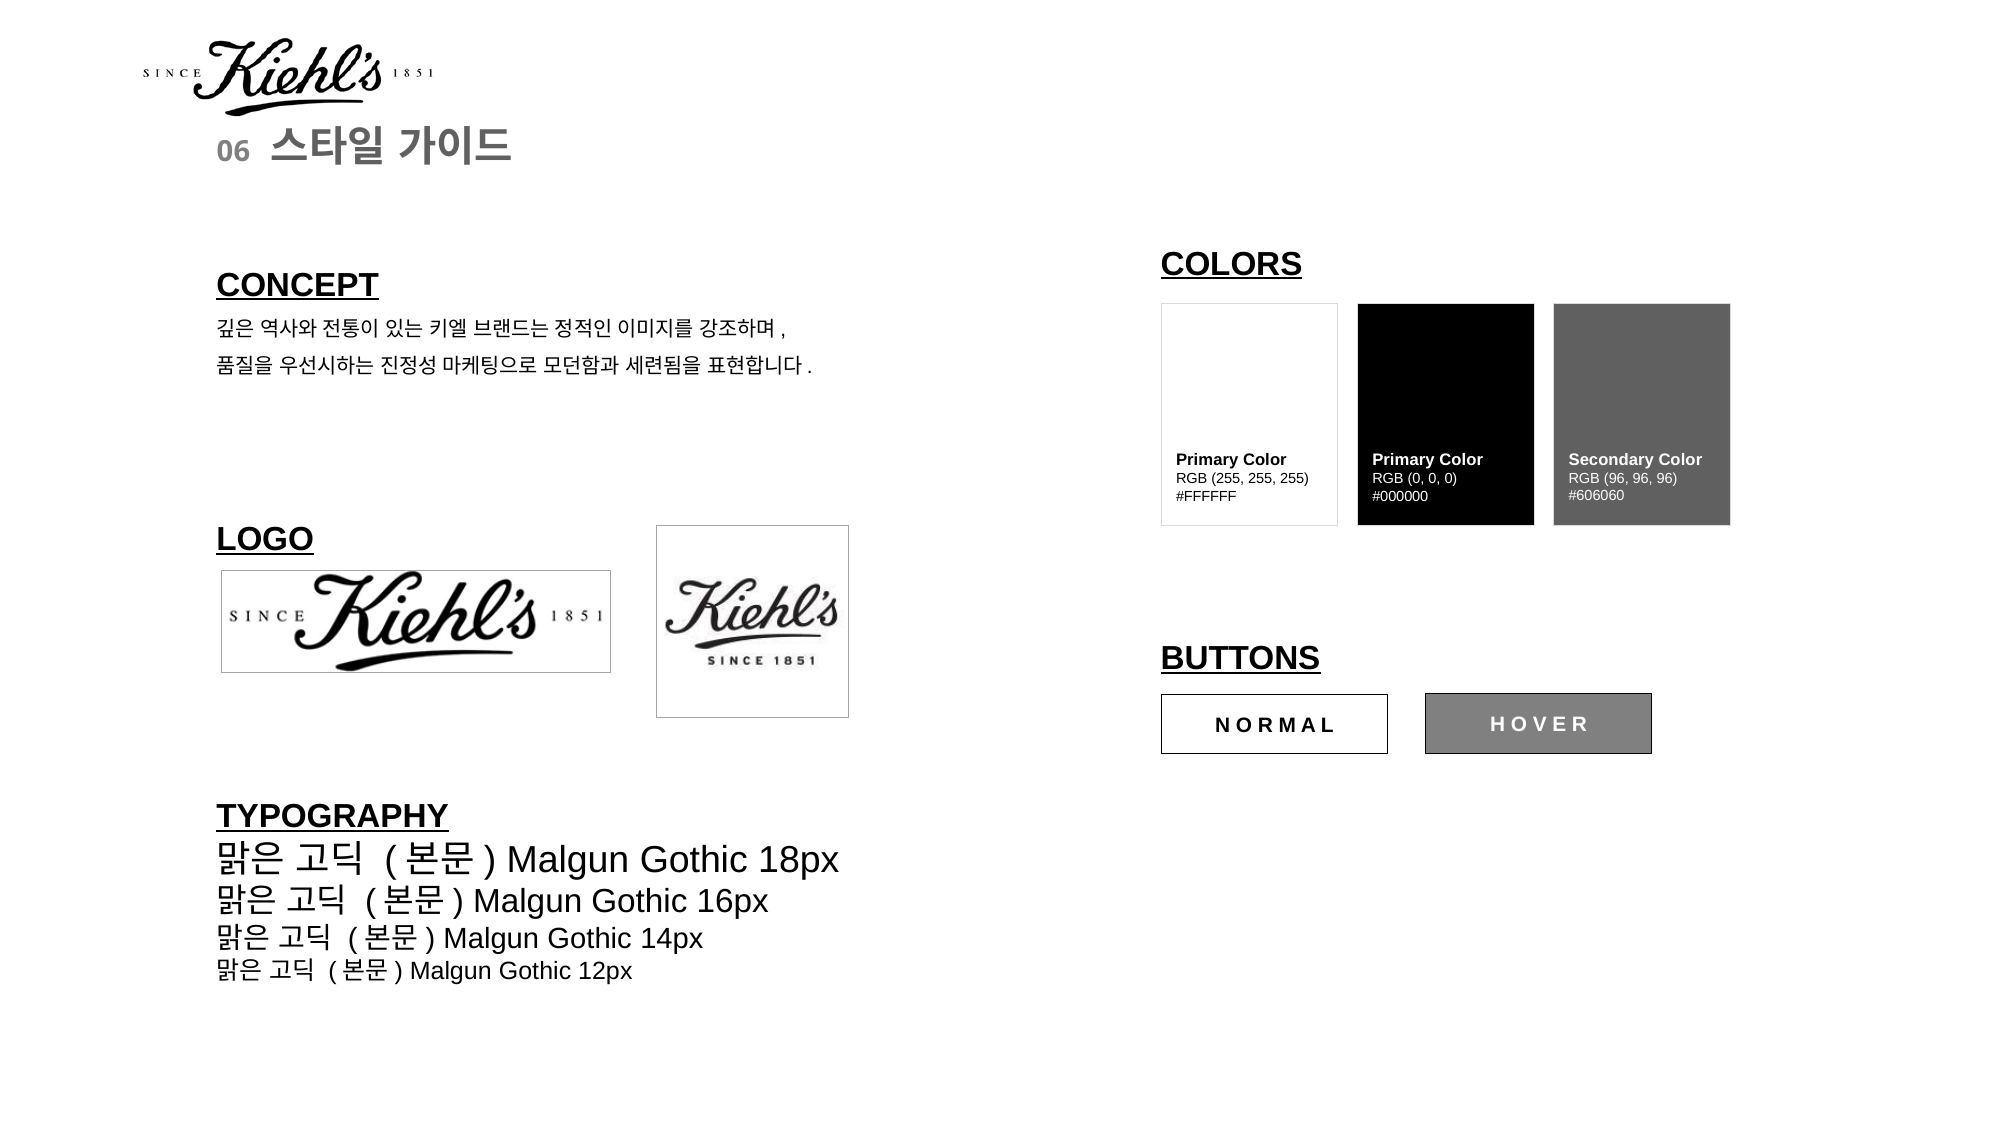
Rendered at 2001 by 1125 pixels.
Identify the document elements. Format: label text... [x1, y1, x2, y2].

picture [656, 525, 849, 718]
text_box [1553, 303, 1731, 526]
text_box CONCEPT 깊은 역사와 전통이 있는 키엘 브랜드는 정적인 이미지를 강조하며, 품질을 우선시하는 진정성 마케팅으로 모던함과 세련됨을 표현합니다. LOGO TYPOGRAPHY 맑은 고딕 (본문) Malgun Gothic 18px 맑은 고딕 (본문) Malgun Gothic 16px 맑은 고딕 (본문) Malgun Gothic 14px 맑은 고딕 (본문) Malgun Gothic 12px [117, 206, 1801, 1022]
text_box H O V E R [1424, 692, 1653, 754]
picture [221, 569, 611, 673]
text_box N O R M A L [1160, 693, 1389, 755]
text_box 06 스타일 가이드 [201, 117, 676, 179]
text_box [1357, 303, 1535, 526]
text_box COLORS BUTTONS [1145, 234, 1758, 684]
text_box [1161, 303, 1338, 526]
picture [136, 36, 439, 117]
